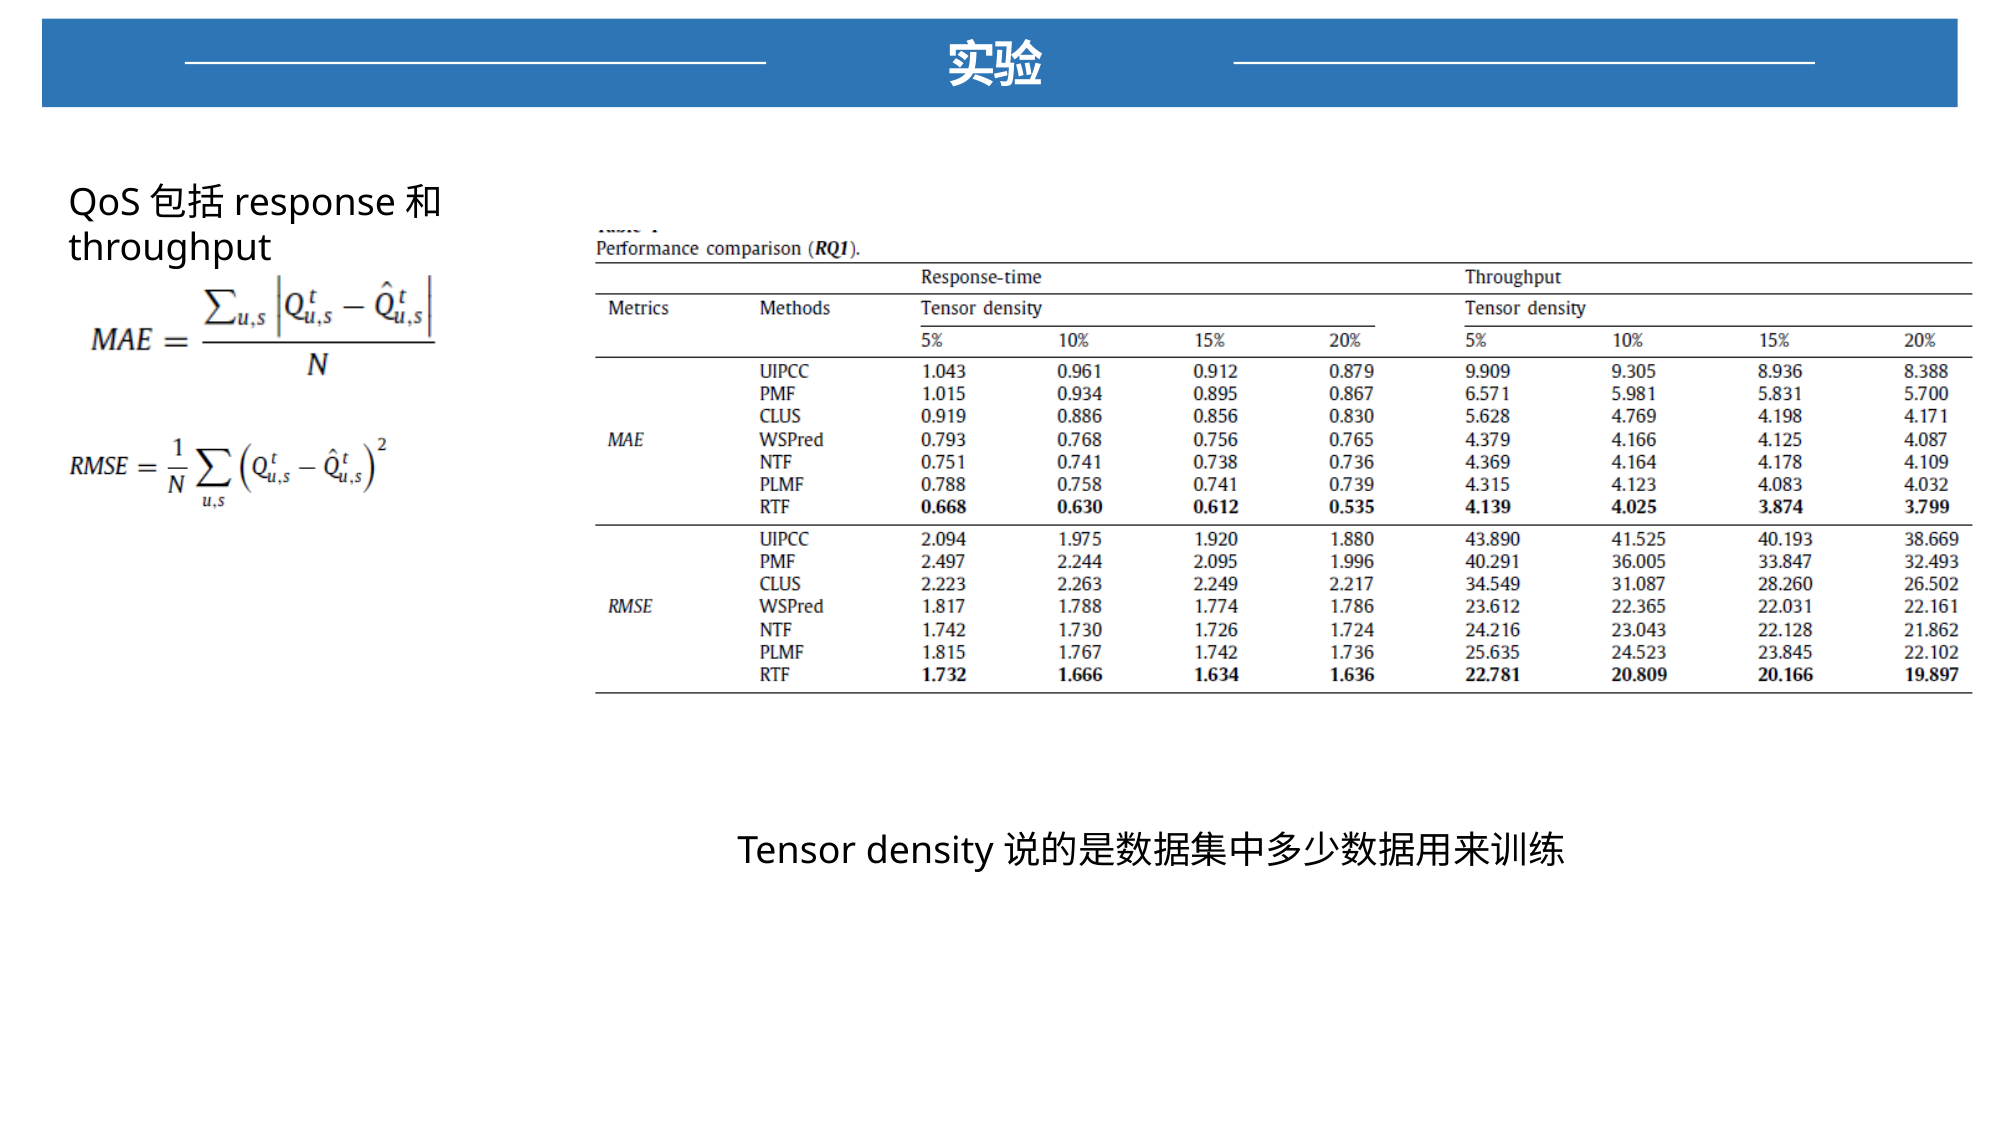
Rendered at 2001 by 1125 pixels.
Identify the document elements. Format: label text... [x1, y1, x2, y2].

text_box [41, 18, 1959, 108]
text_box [184, 61, 1815, 65]
picture [53, 425, 423, 521]
text_box 实验 [722, 25, 1267, 61]
text_box Tensor density说的是数据集中多少数据用来训练 [722, 818, 1647, 878]
text_box 实验 [722, 65, 1267, 100]
text_box QoS包括response和throughput [53, 170, 624, 276]
picture [588, 230, 1975, 716]
picture [83, 275, 447, 382]
